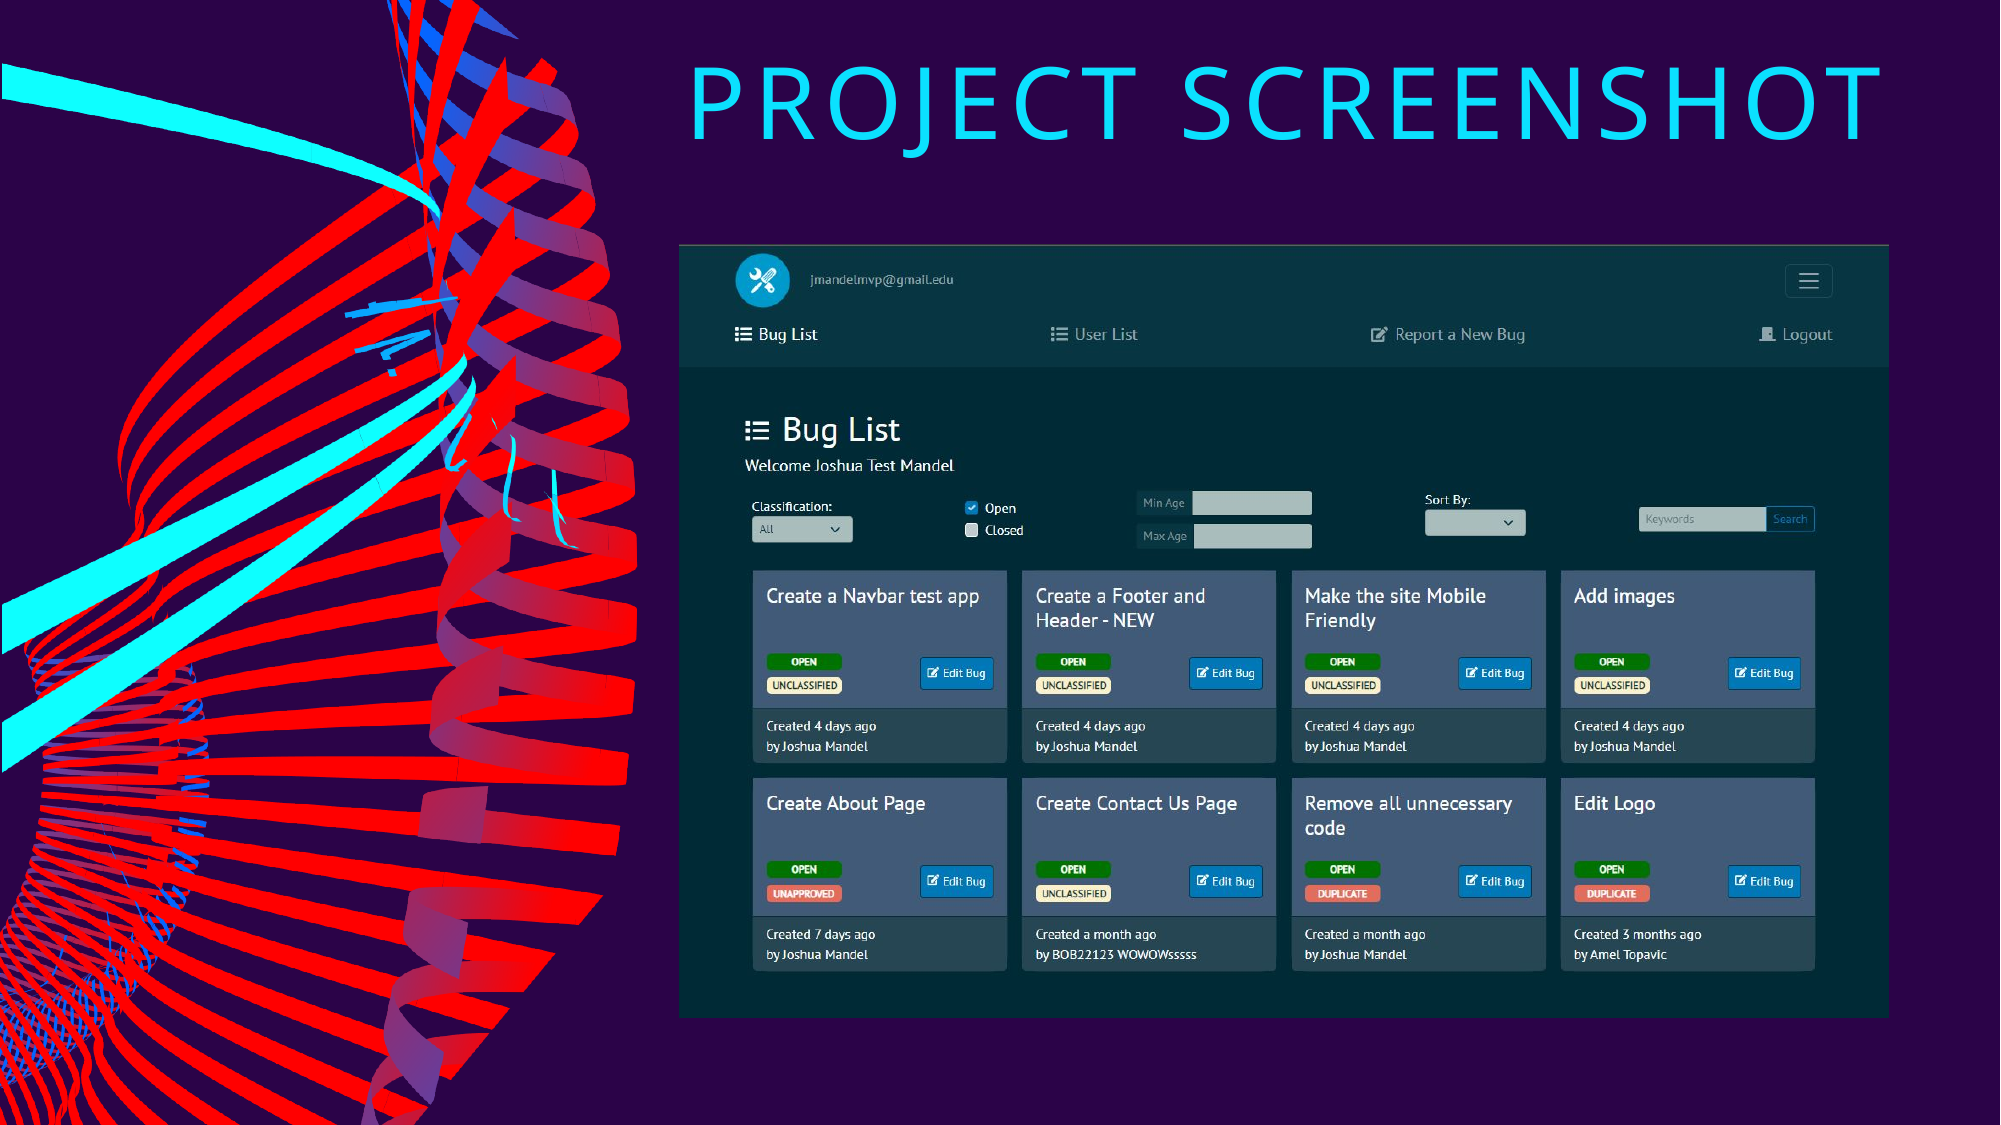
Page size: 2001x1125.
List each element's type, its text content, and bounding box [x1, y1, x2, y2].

title Project Screenshot [629, 45, 1939, 170]
picture [0, 0, 2000, 1125]
